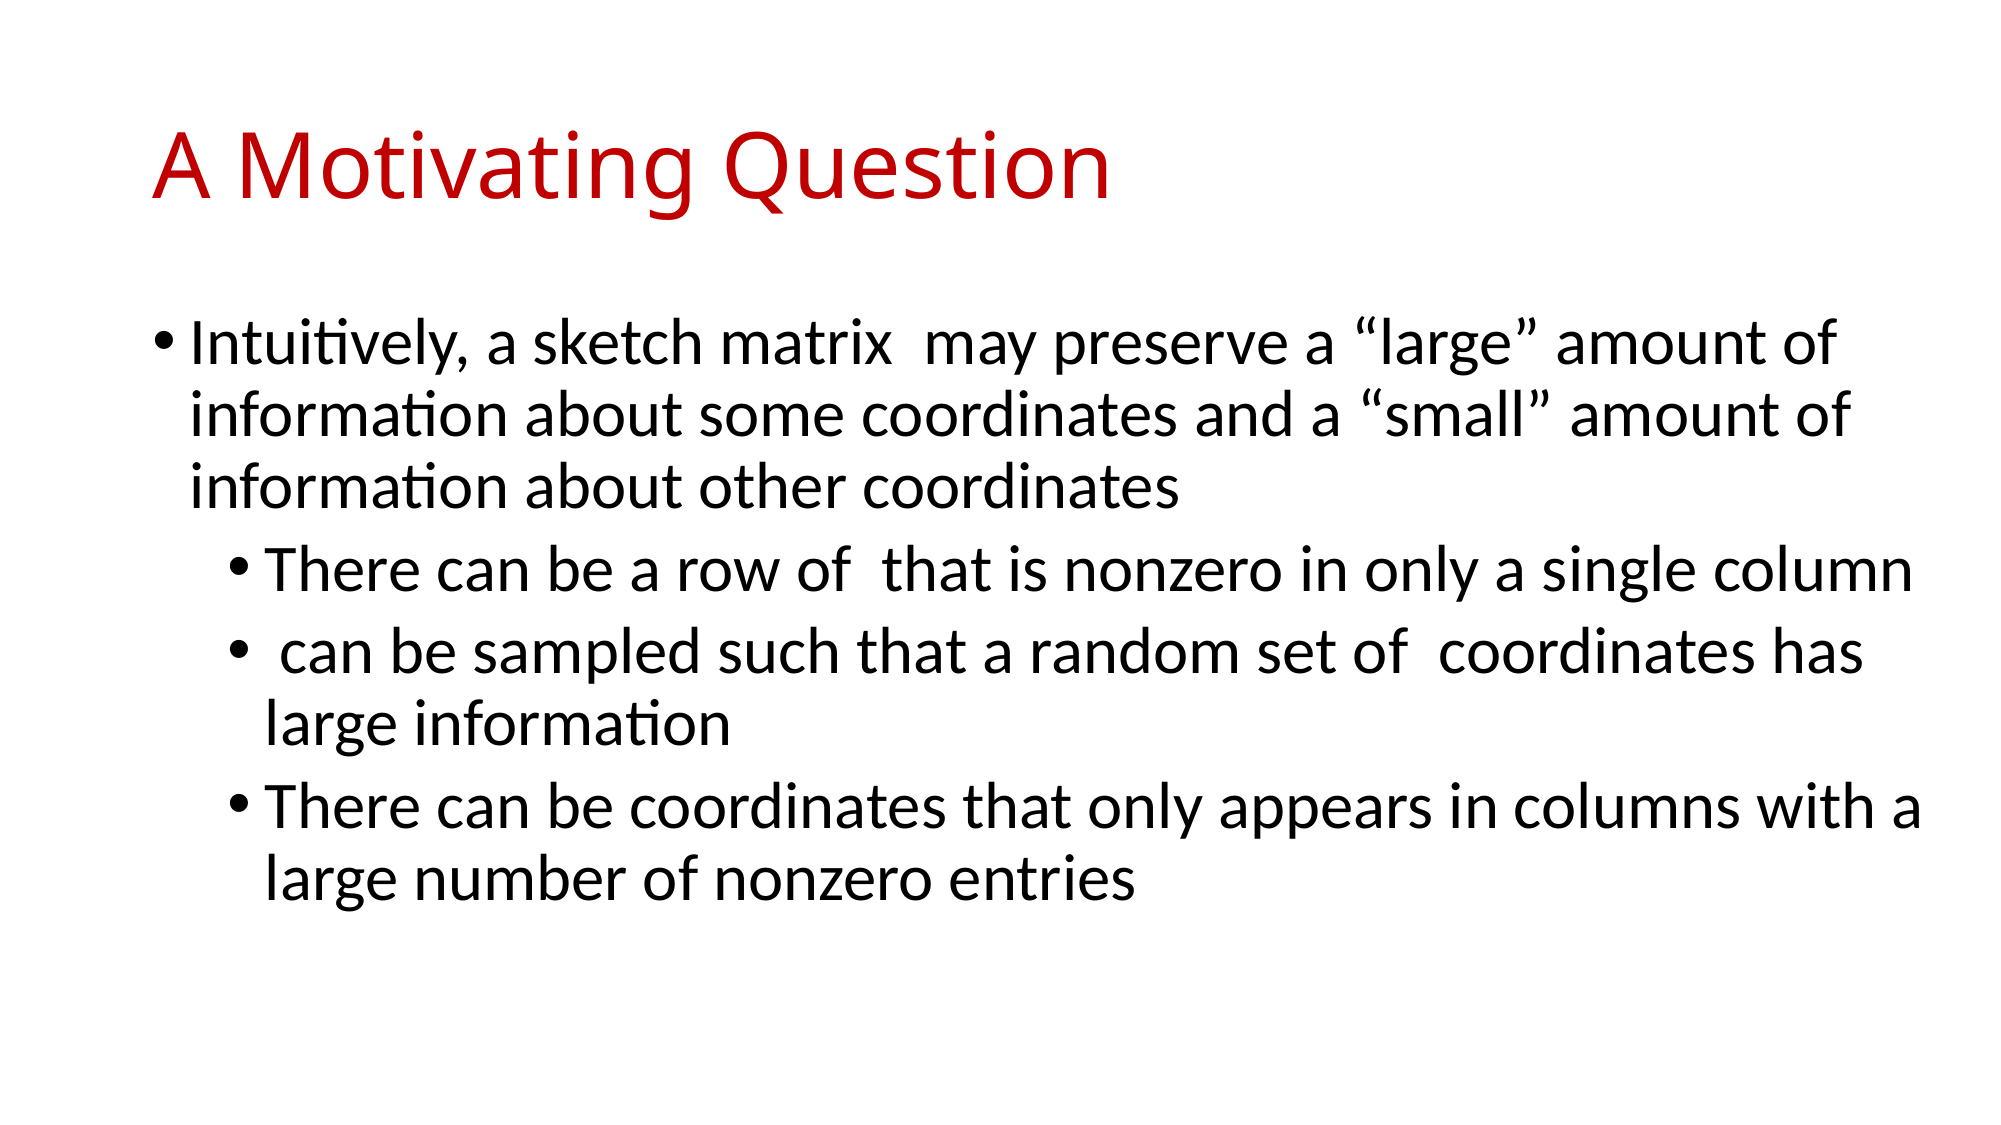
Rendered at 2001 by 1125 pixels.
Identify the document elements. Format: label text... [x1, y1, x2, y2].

title A Motivating Question [137, 59, 1863, 278]
